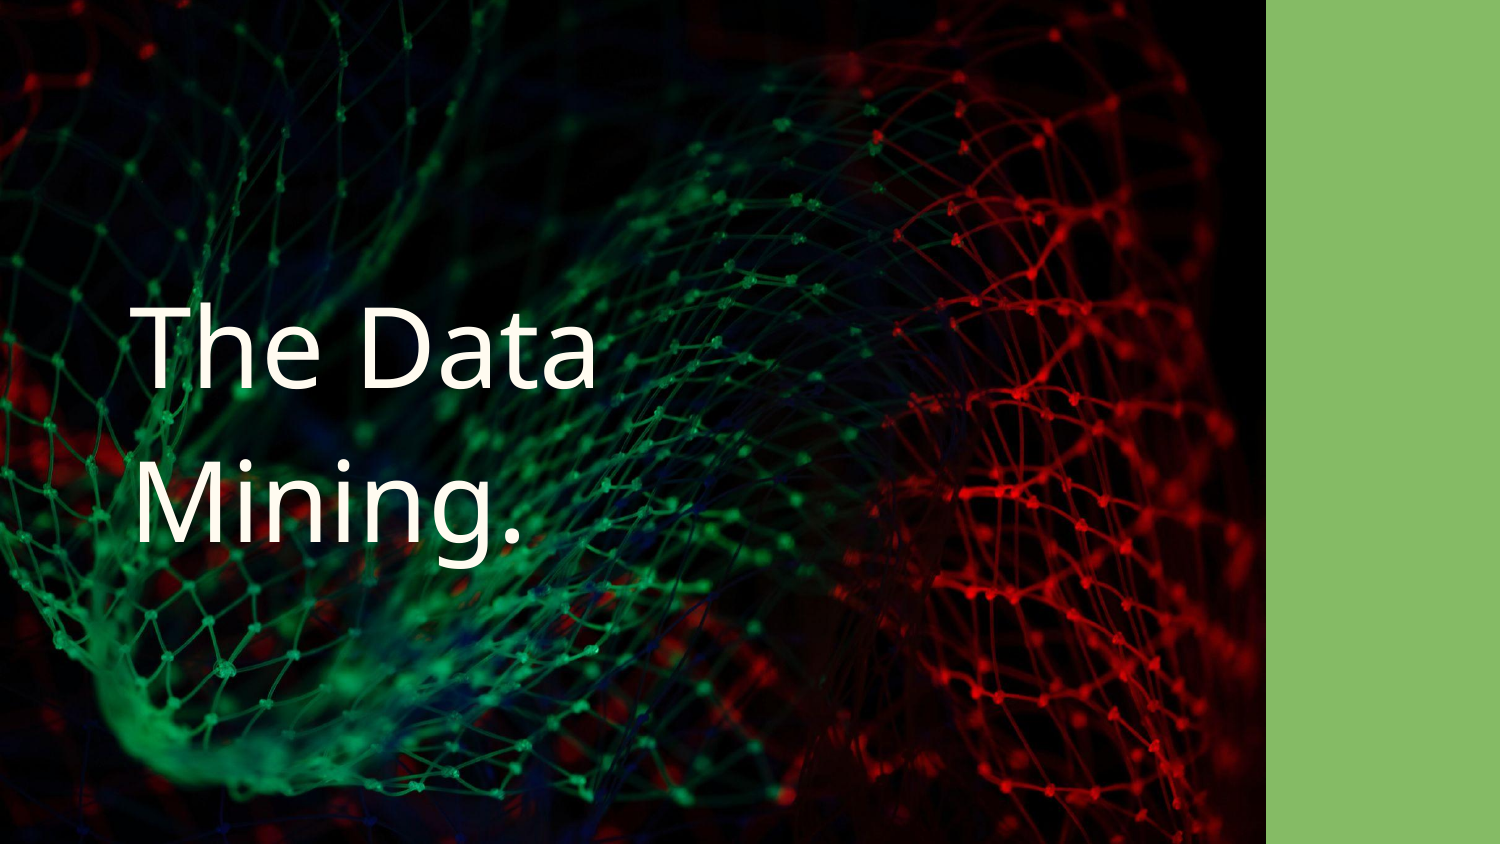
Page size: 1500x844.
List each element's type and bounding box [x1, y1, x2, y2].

picture [0, 0, 1267, 844]
